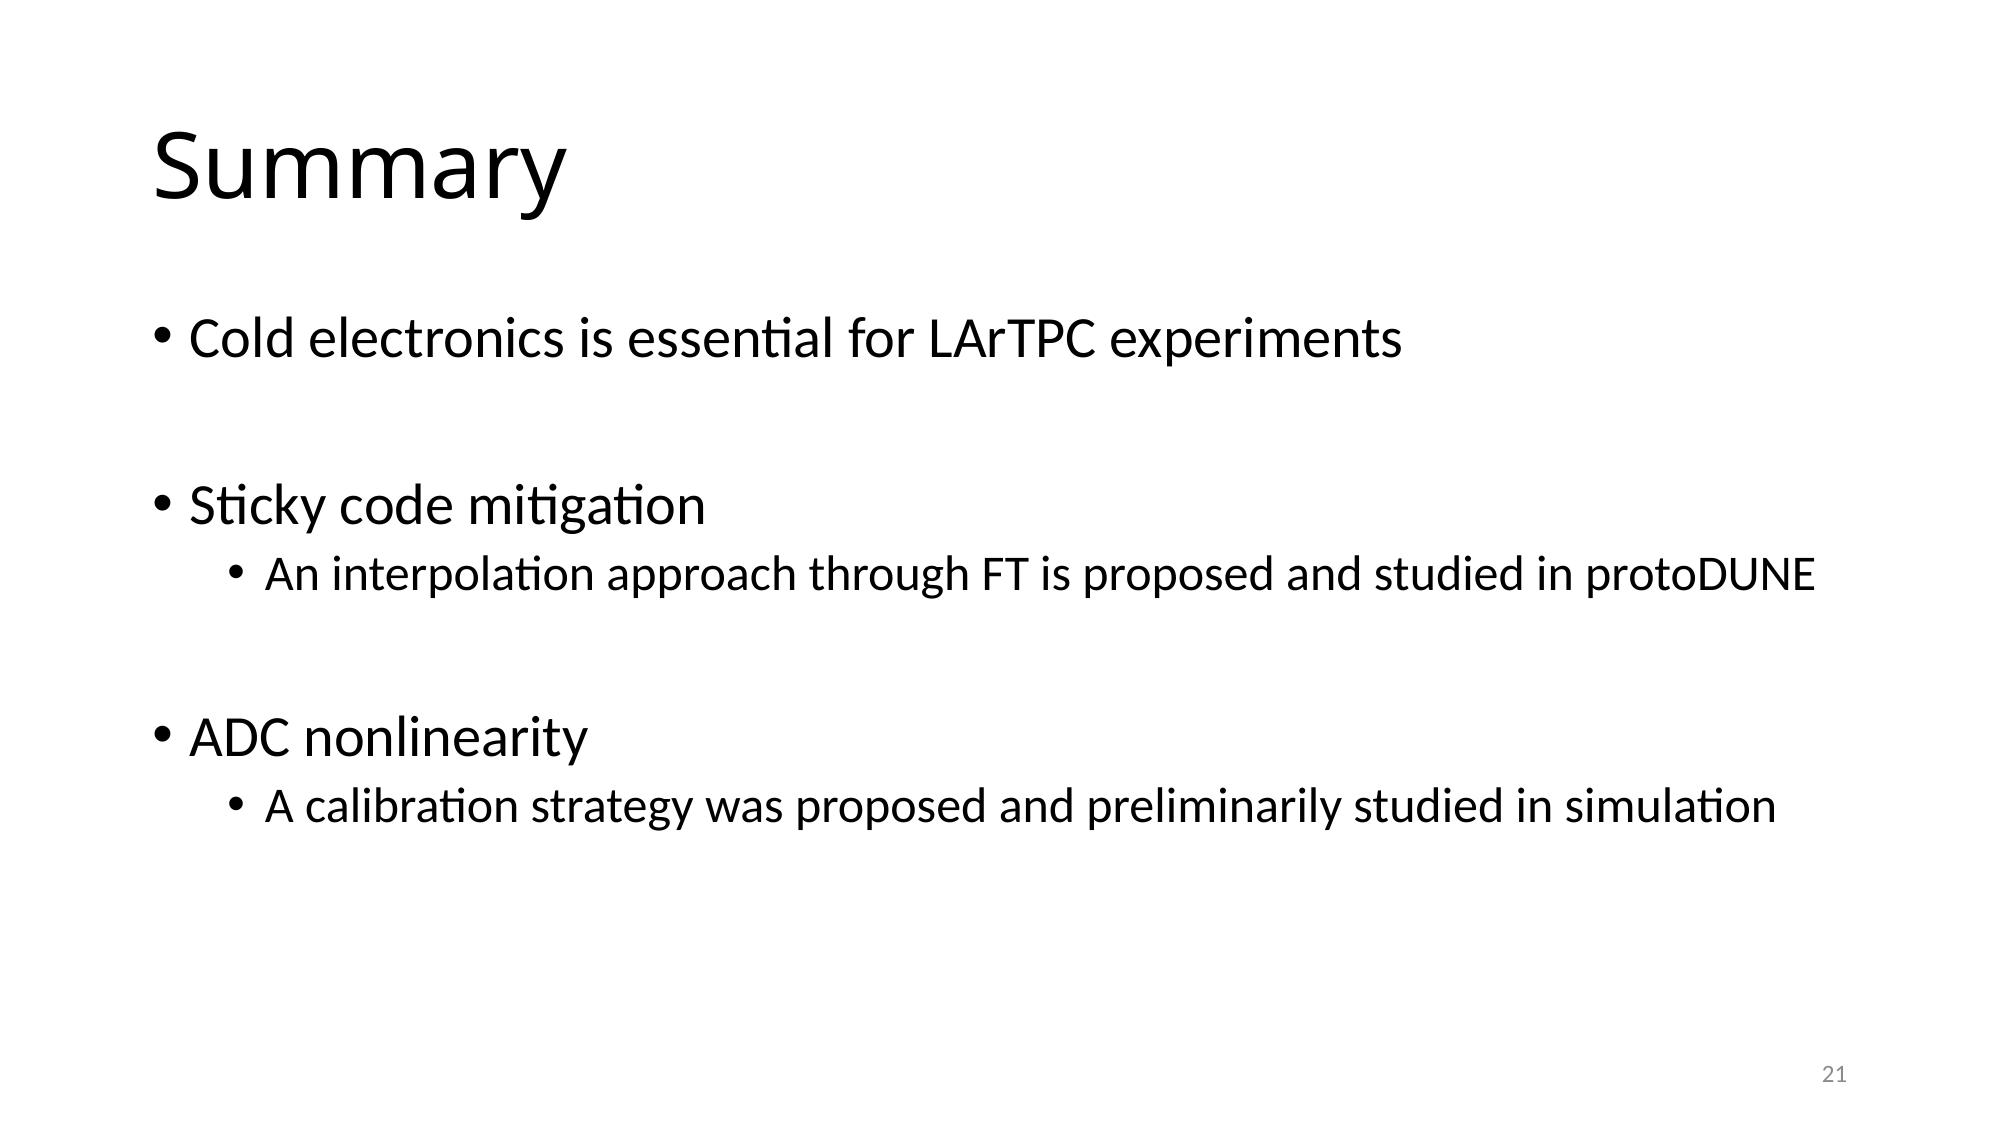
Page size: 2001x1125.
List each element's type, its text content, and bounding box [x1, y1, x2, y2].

slide_number 21 [1412, 1042, 1863, 1103]
list Cold electronics is essential for LArTPC experiments Sticky code mitigation An interpolation approach through FT is proposed and studied in protoDUNE ADC nonlinearity A calibration strategy was proposed and preliminarily studied in simulation [137, 299, 1863, 1014]
title Summary [137, 59, 1863, 278]
